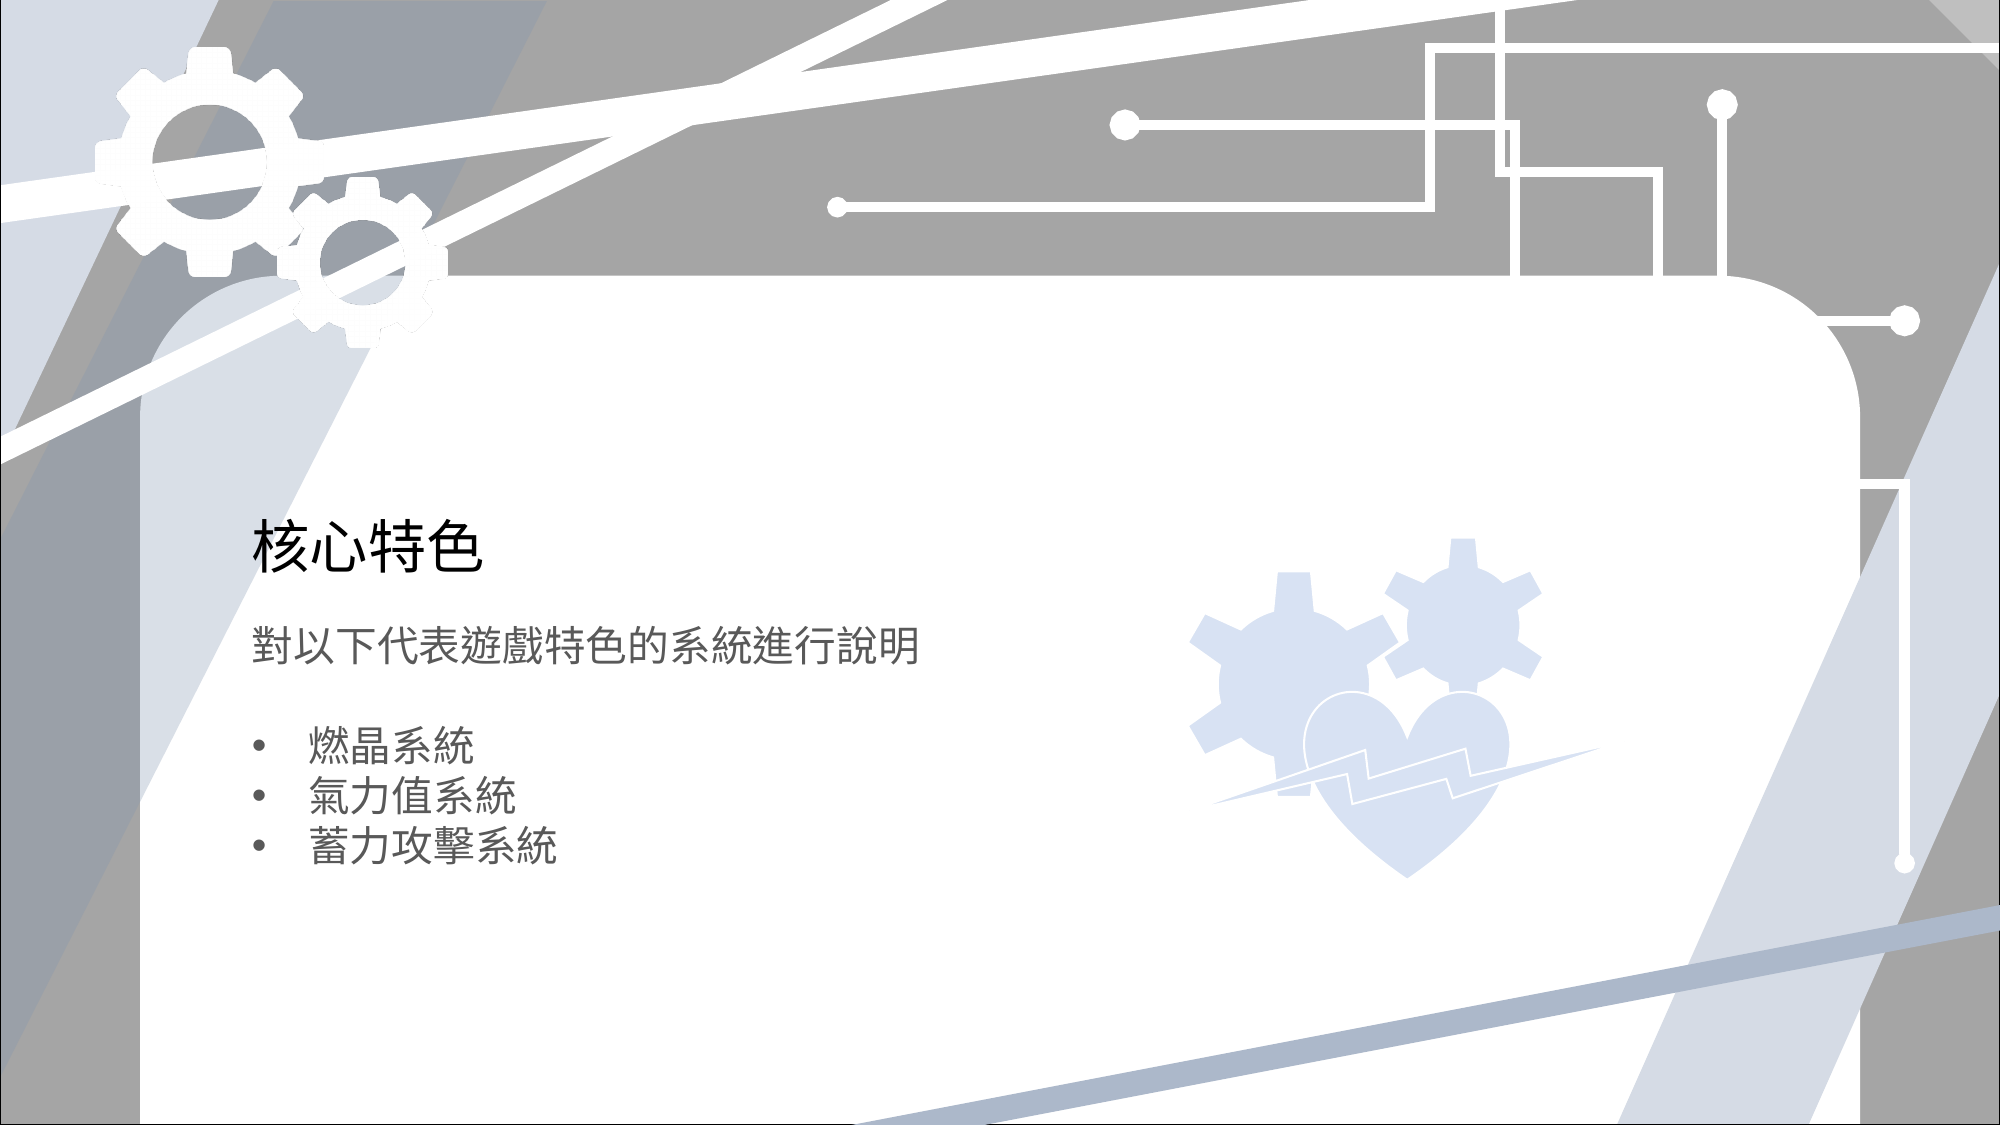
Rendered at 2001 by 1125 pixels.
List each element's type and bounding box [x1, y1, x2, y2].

text_box [1263, 817, 1432, 904]
text_box [1431, 736, 1551, 850]
text_box [0, 469, 547, 1078]
picture [95, 47, 448, 348]
text_box [1633, 47, 2000, 208]
text_box [1124, 215, 1905, 321]
text_box [0, 0, 1627, 208]
text_box [0, 215, 2000, 1125]
text_box [1091, 749, 1366, 753]
text_box [0, 219, 973, 461]
text_box [1633, 0, 2000, 46]
text_box [787, 913, 2000, 1125]
text_box [1434, 392, 2000, 576]
